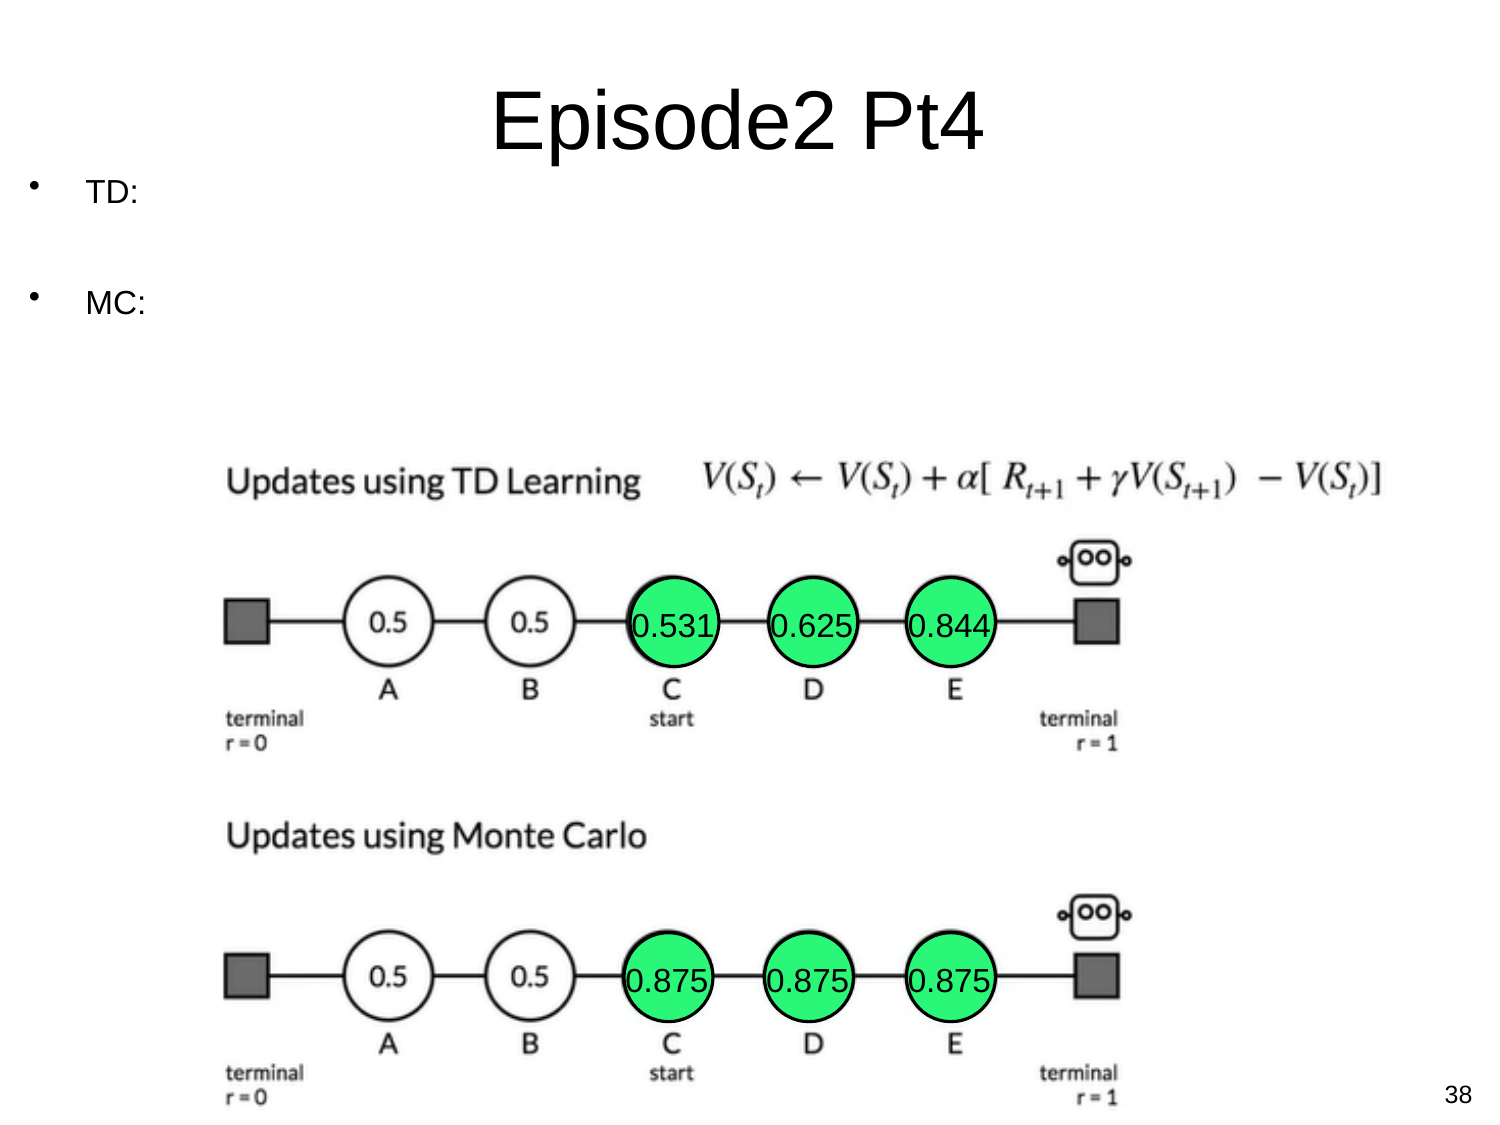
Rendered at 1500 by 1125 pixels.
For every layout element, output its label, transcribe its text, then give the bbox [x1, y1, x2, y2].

slide_number 38 [1391, 1070, 1488, 1112]
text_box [222, 457, 1387, 1112]
